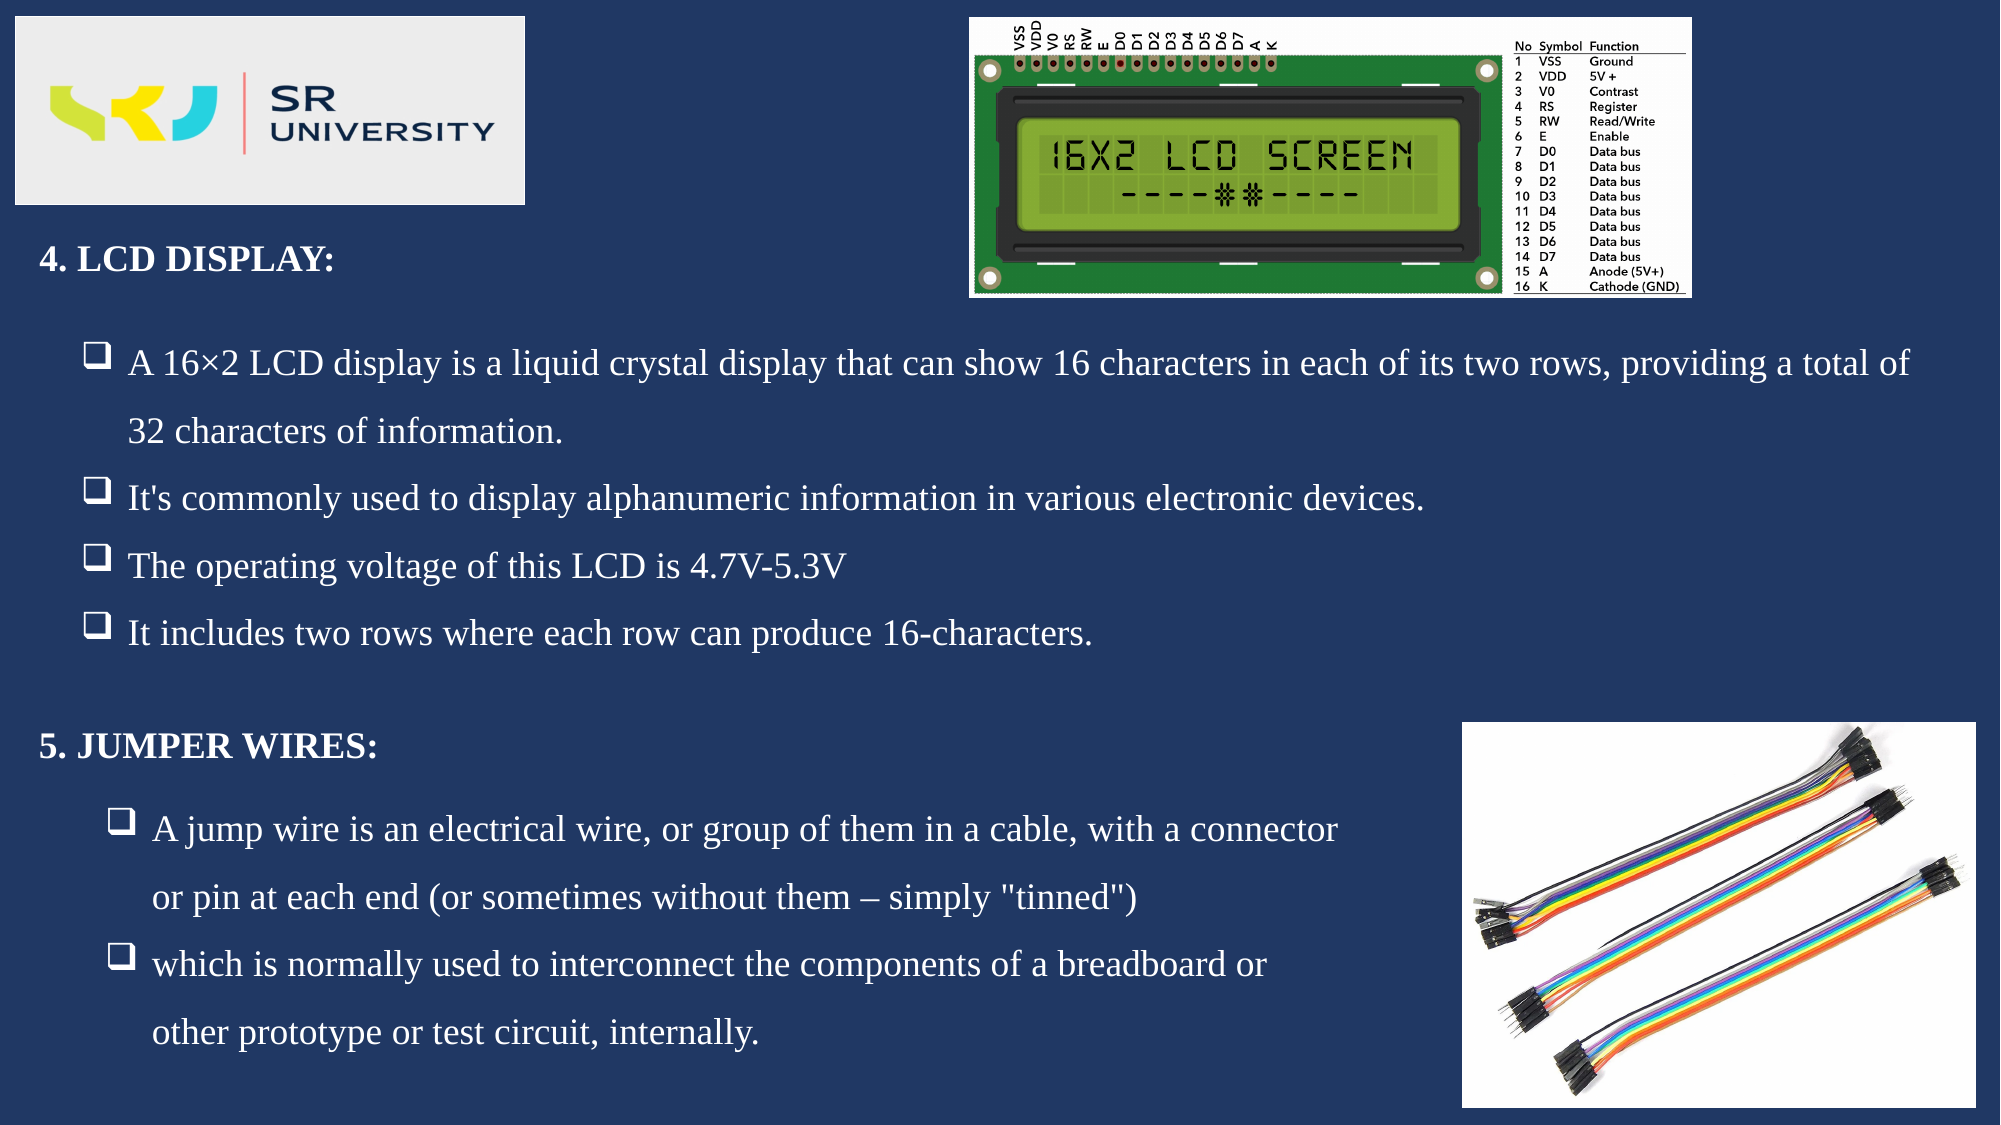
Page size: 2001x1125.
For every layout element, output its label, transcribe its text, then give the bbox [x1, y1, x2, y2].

picture [1462, 722, 1976, 1108]
text_box 4. LCD DISPLAY: [24, 226, 969, 286]
picture [15, 15, 525, 205]
picture [969, 17, 1692, 298]
text_box 5. JUMPER WIRES: [24, 713, 462, 774]
text_box A 16×2 LCD display is a liquid crystal display that can show 16 characters in each of its two rows, providing a total of 32 characters of information. It's commonly used to display alphanumeric information in various electronic devices. The operating voltage of this LCD is 4.7V-5.3V It includes two rows where each row can produce 16-characters. [66, 308, 1957, 728]
text_box A jump wire is an electrical wire, or group of them in a cable, with a connector or pin at each end (or sometimes without them – simply "tinned") which is normally used to interconnect the components of a breadboard or other prototype or test circuit, internally. [90, 774, 1358, 1060]
